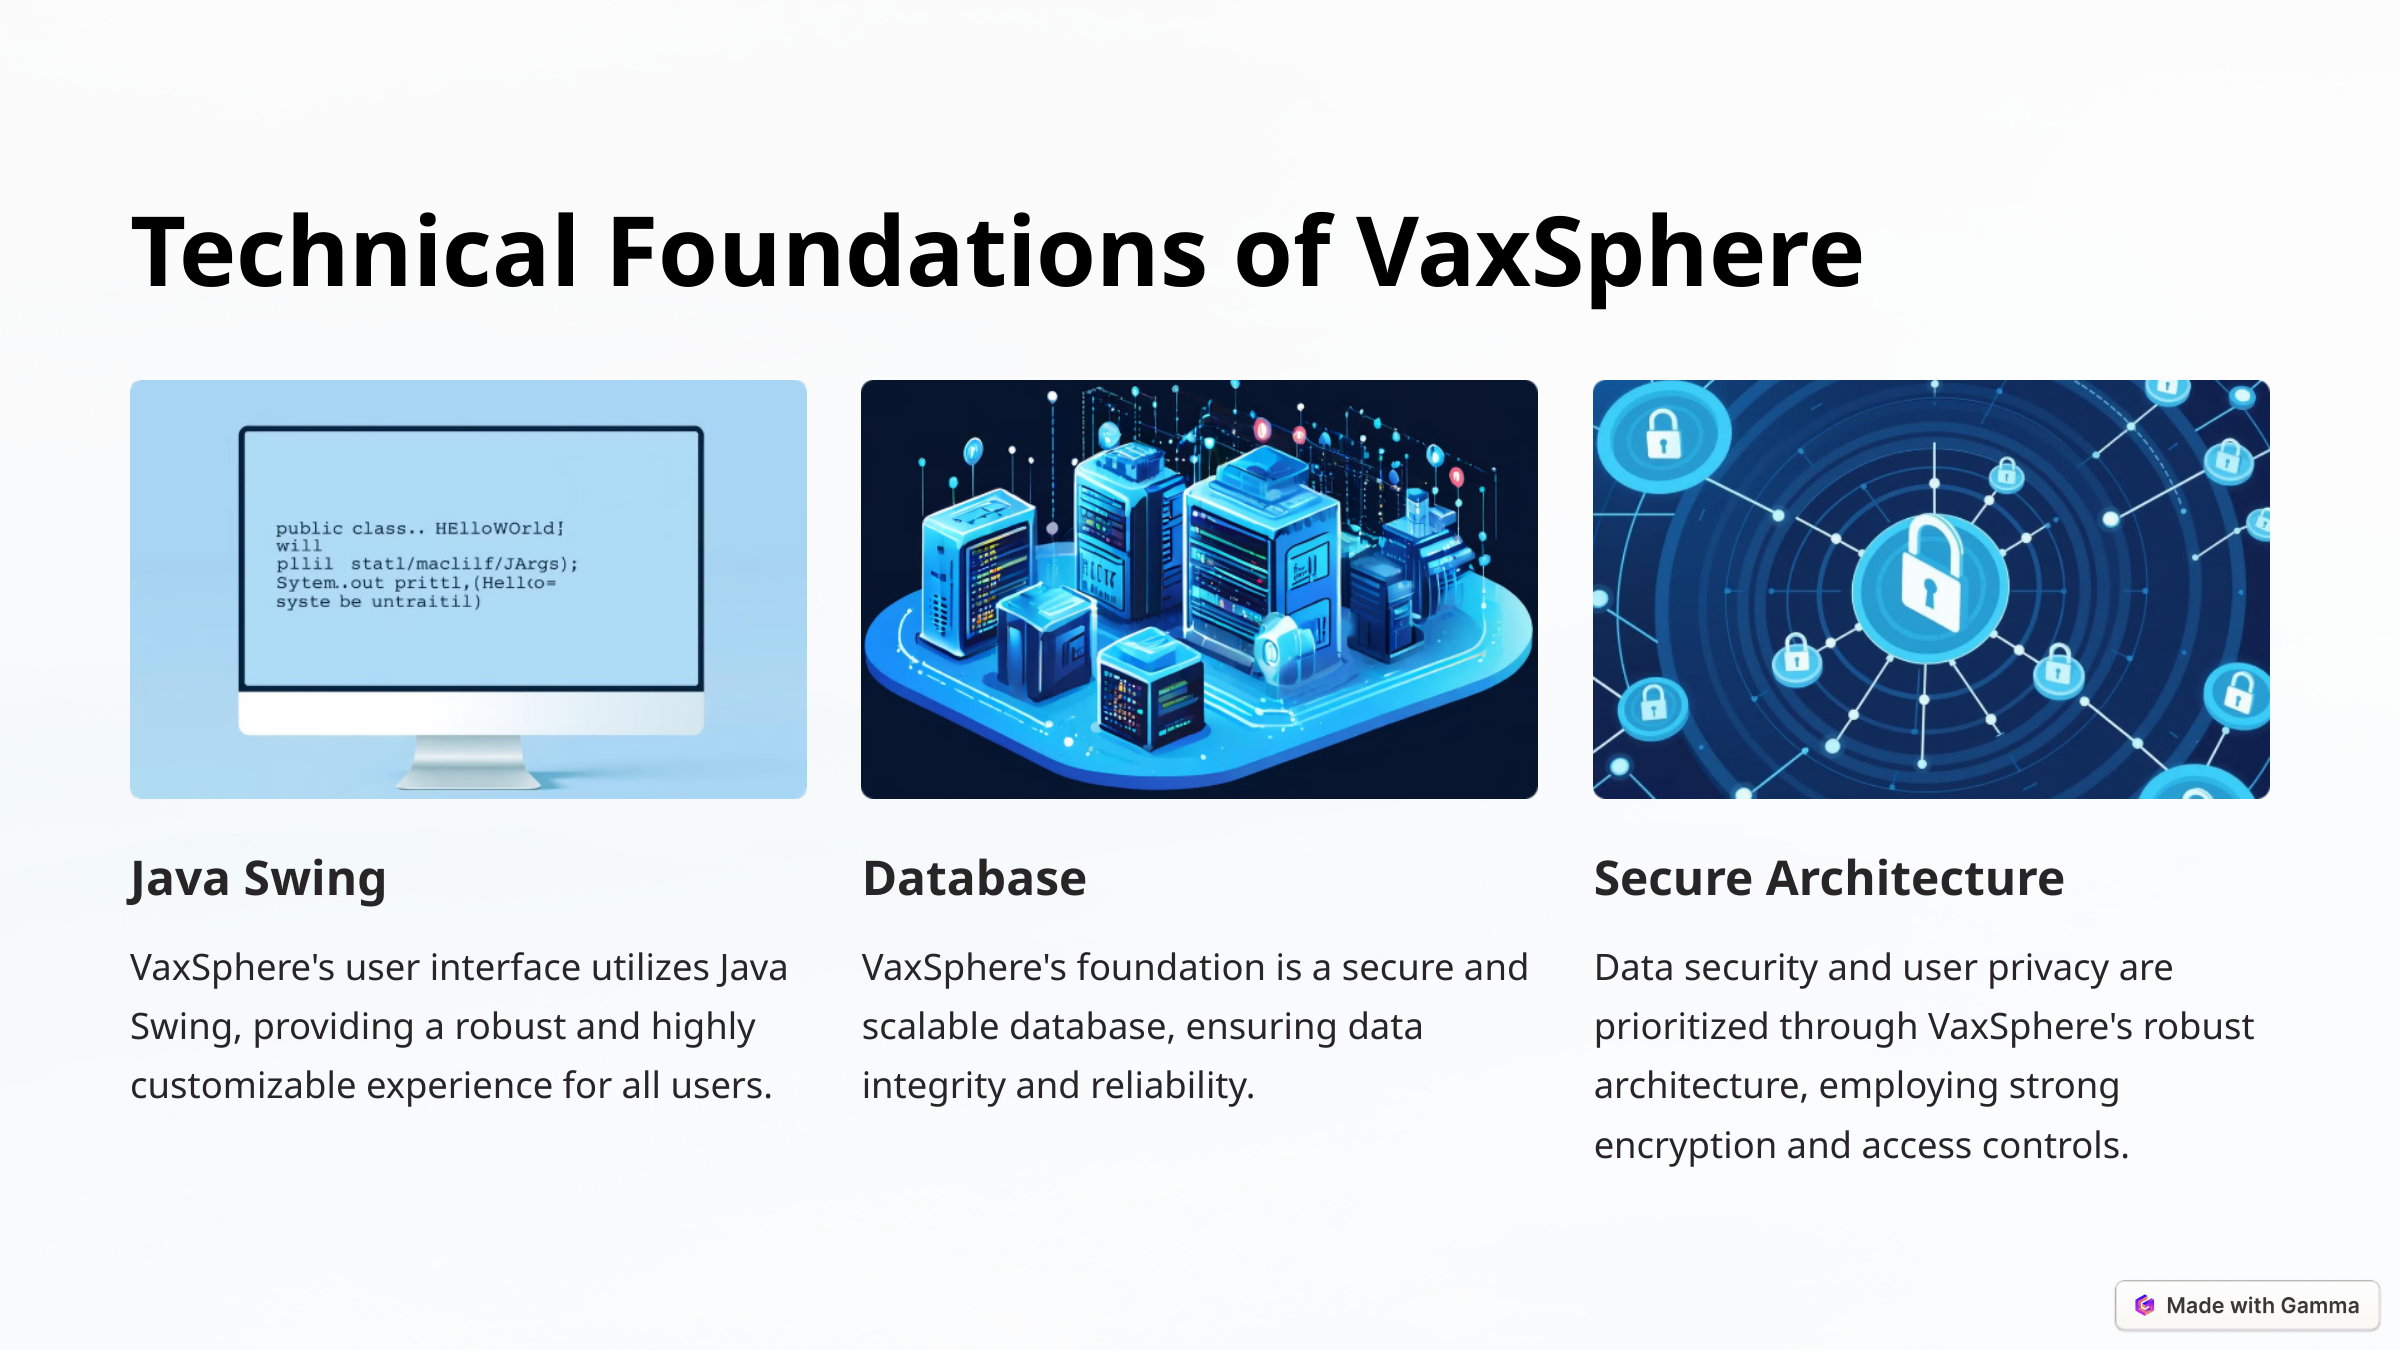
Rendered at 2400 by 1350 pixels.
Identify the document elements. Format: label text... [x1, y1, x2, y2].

picture [130, 380, 807, 799]
text_box Java Swing [130, 844, 619, 906]
text_box Technical Foundations of VaxSphere [130, 183, 1765, 306]
picture [1593, 380, 2270, 799]
text_box VaxSphere's foundation is a secure and scalable database, ensuring data integrity and reliability. [861, 927, 1538, 1107]
text_box Data security and user privacy are prioritized through VaxSphere's robust architecture, employing strong encryption and access controls. [1593, 927, 2270, 1166]
text_box Secure Architecture [1593, 844, 2083, 906]
picture [861, 380, 1538, 799]
text_box Database [861, 844, 1351, 906]
text_box VaxSphere's user interface utilizes Java Swing, providing a robust and highly customizable experience for all users. [130, 927, 807, 1166]
picture [2106, 1271, 2389, 1339]
